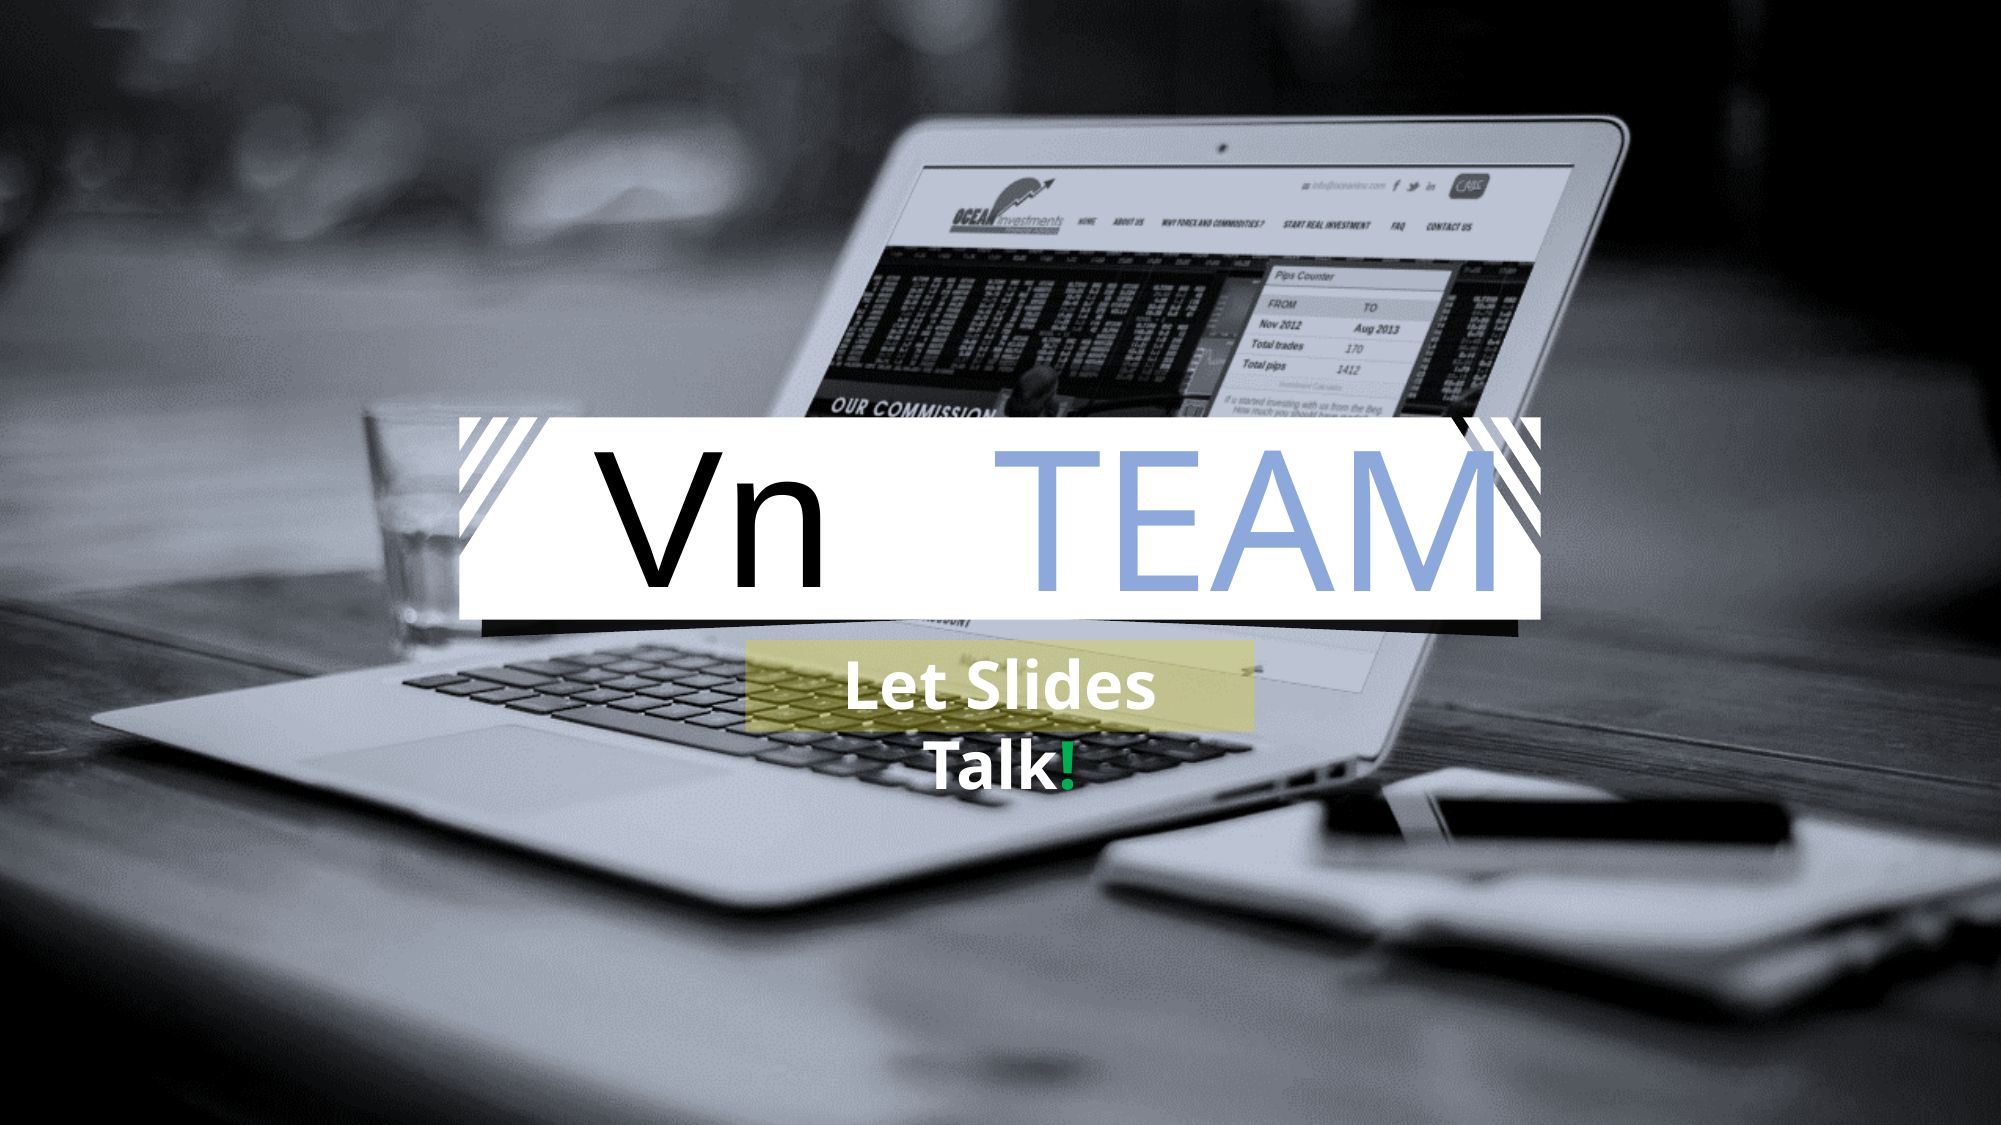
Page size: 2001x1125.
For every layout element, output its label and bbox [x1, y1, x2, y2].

text_box [459, 384, 1541, 813]
picture [0, 0, 2001, 1125]
